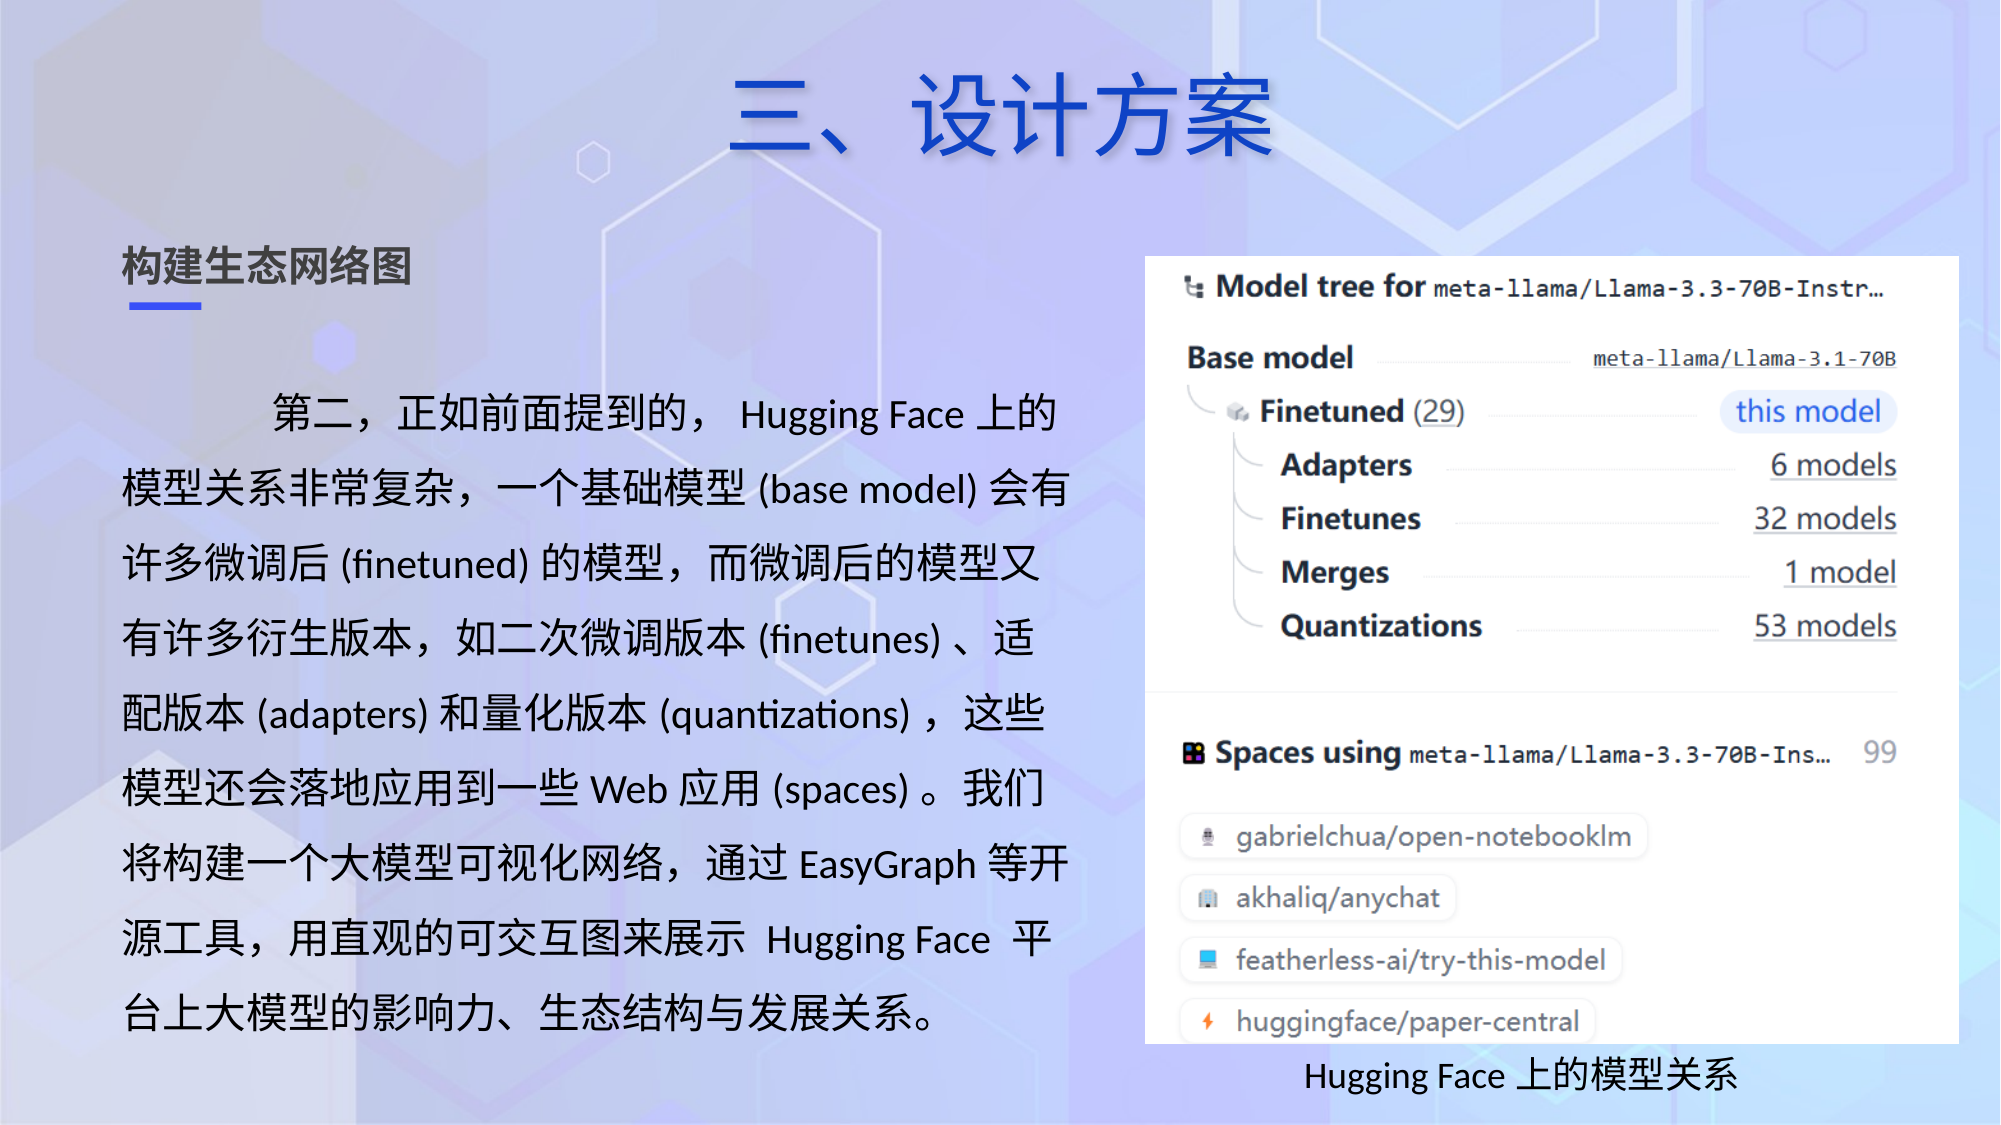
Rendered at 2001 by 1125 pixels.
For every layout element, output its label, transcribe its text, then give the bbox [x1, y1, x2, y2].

text_box 构建生态网络图 [106, 232, 465, 297]
text_box 第二，正如前面提到的，Hugging Face上的模型关系非常复杂，一个基础模型(base model)会有许多微调后(finetuned)的模型，而微调后的模型又有许多衍生版本，如二次微调版本(finetunes)、适配版本(adapters)和量化版本(quantizations)，这些模型还会落地应用到一些Web应用(spaces)。我们将构建一个大模型可视化网络，通过EasyGraph等开源工具，用直观的可交互图来展示 Hugging Face 平台上大模型的影响力、生态结构与发展关系。 [106, 354, 1090, 1045]
text_box 三、设计方案 [508, 50, 1492, 175]
text_box [128, 301, 203, 311]
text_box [1145, 256, 2000, 1105]
picture [0, 0, 2001, 1125]
